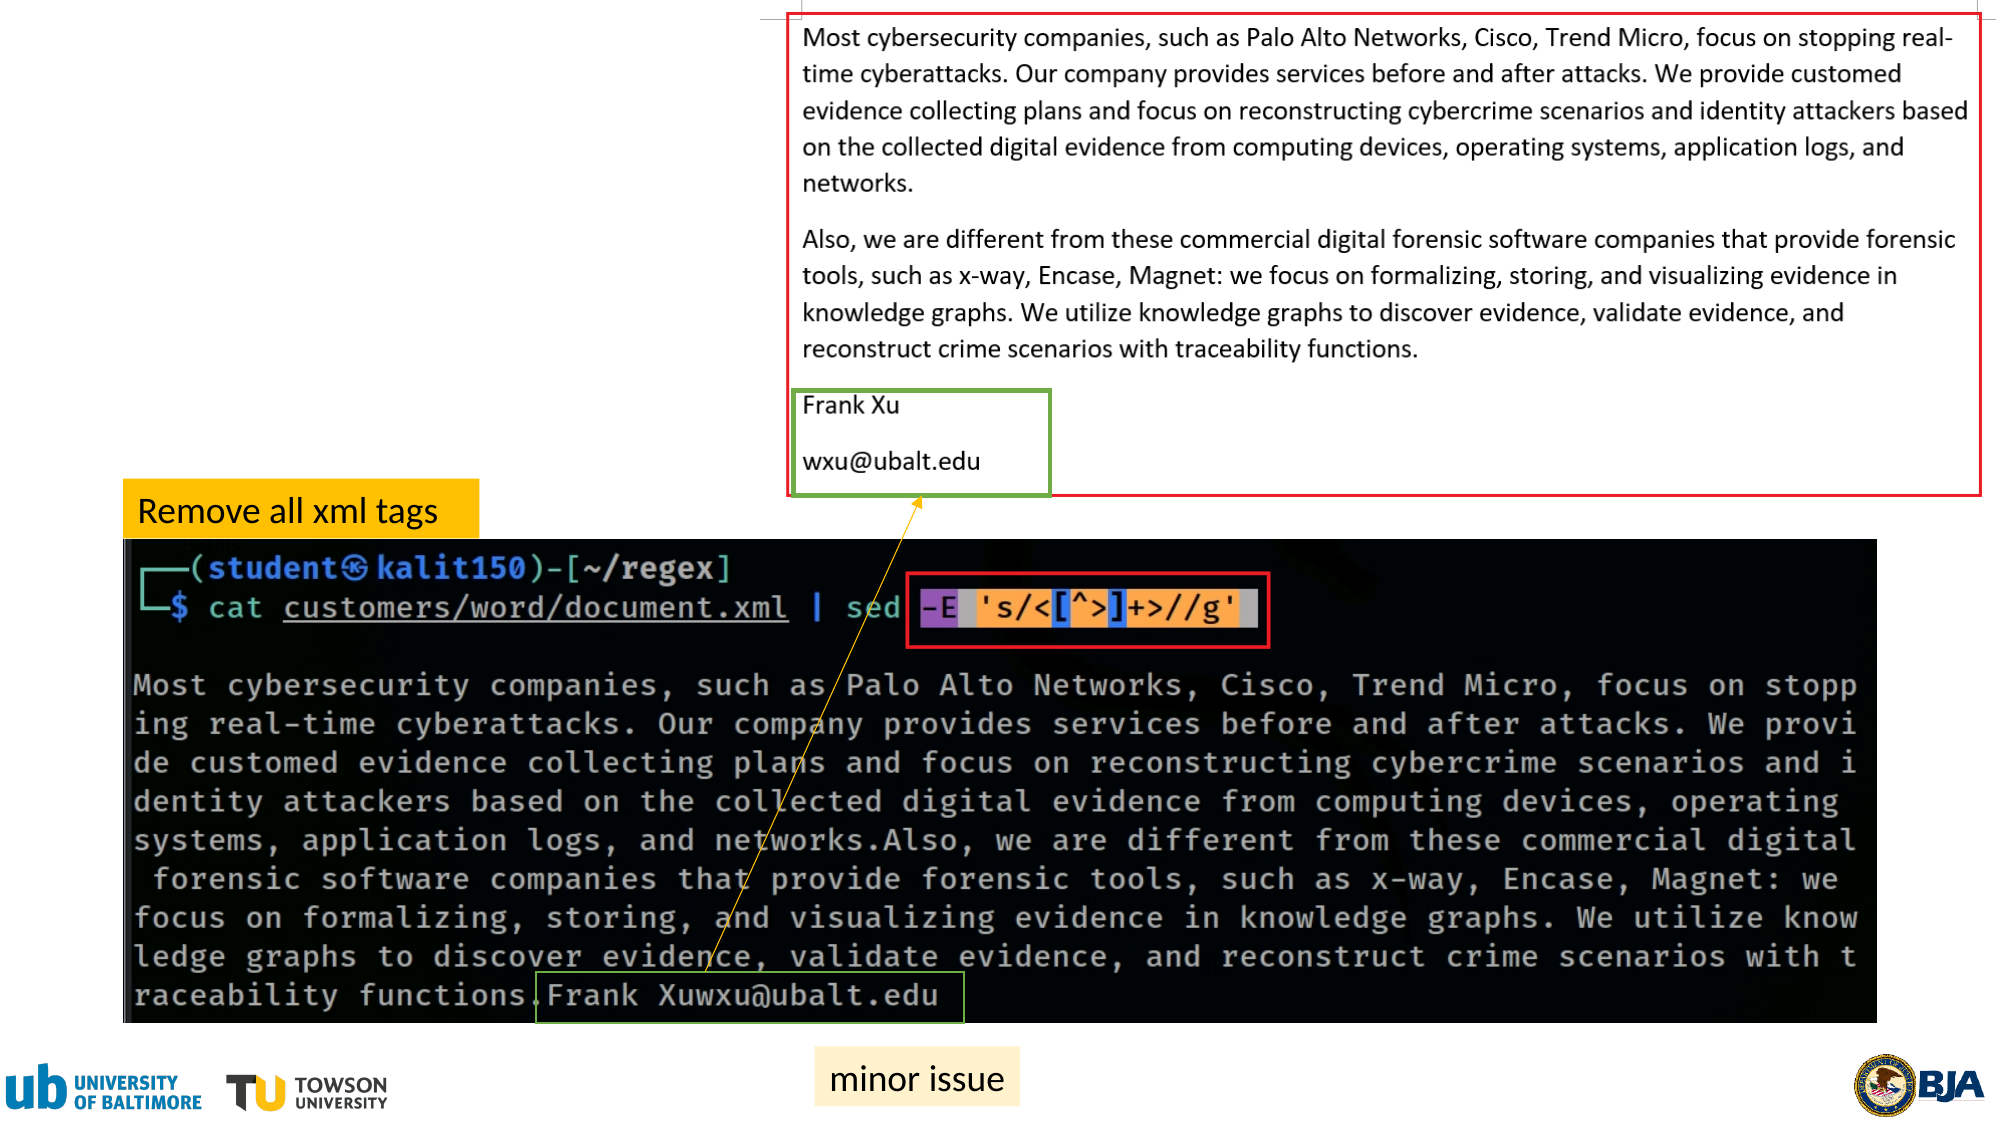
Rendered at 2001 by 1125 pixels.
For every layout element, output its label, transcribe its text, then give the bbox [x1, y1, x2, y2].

picture [123, 539, 1877, 1023]
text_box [705, 495, 922, 972]
picture [760, 0, 2000, 514]
text_box minor issue [814, 1046, 1021, 1107]
text_box Remove all xml tags [123, 478, 480, 539]
picture [0, 1031, 407, 1125]
picture [1854, 1054, 1986, 1117]
